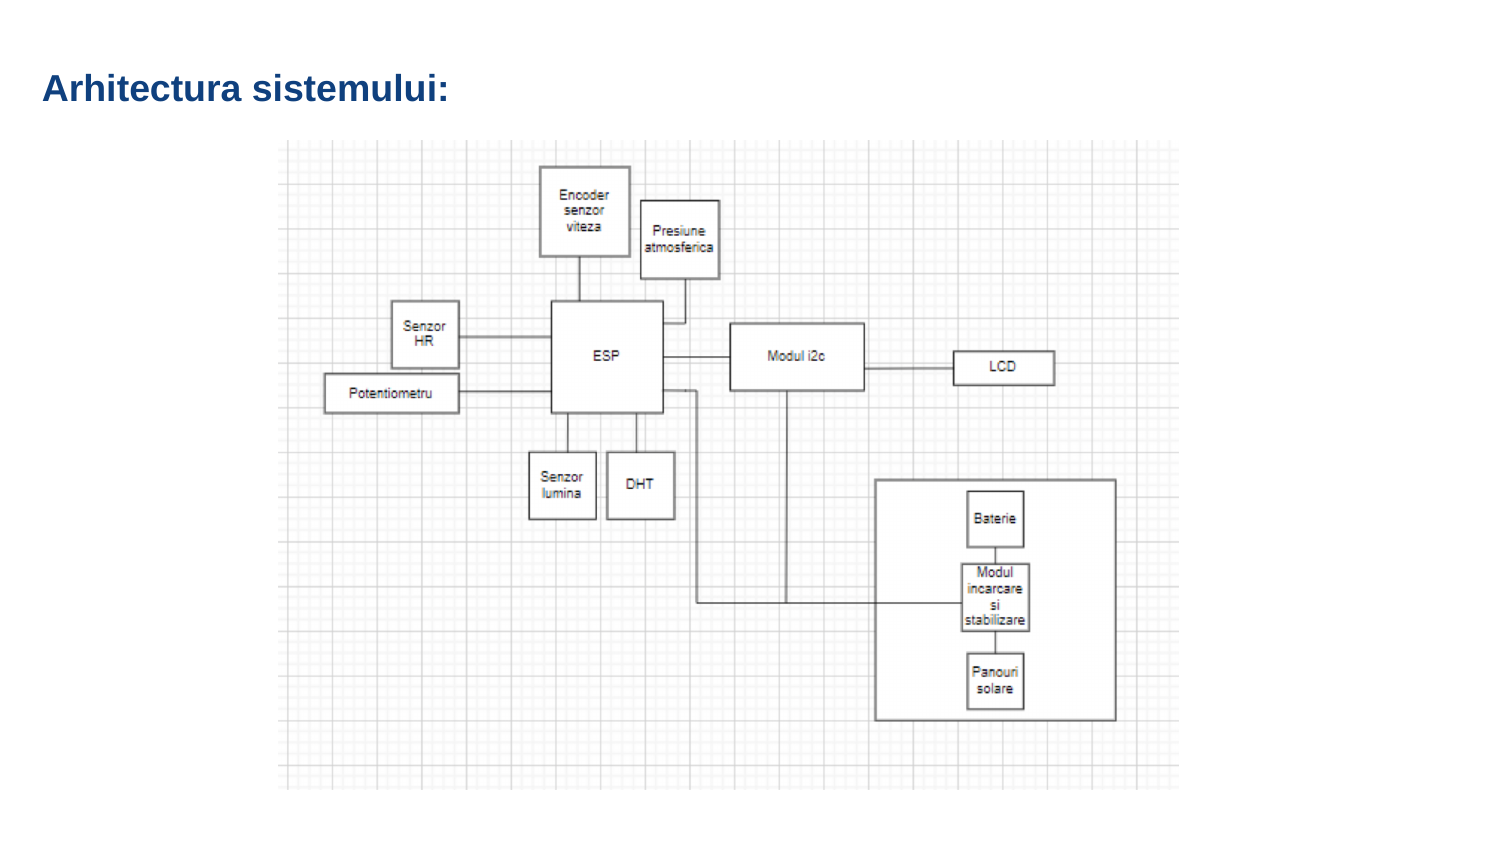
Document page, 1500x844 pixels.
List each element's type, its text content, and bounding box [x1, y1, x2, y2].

picture [278, 140, 1179, 790]
text_box Arhitectura sistemului: [26, 48, 767, 124]
